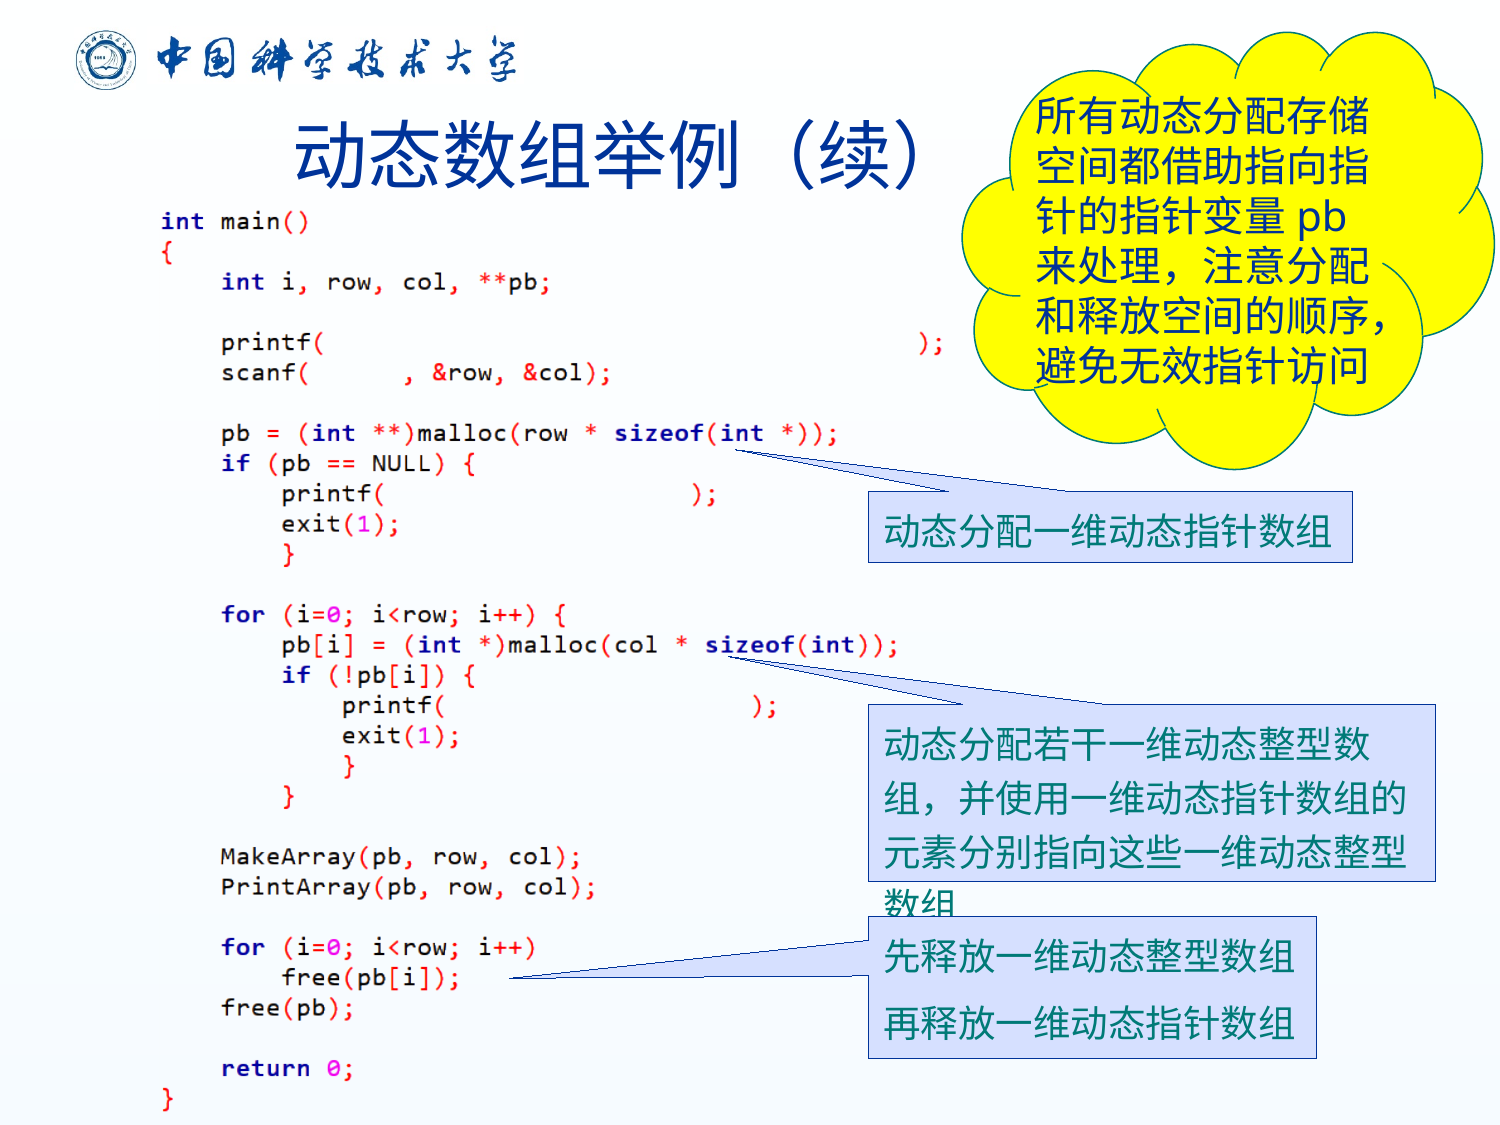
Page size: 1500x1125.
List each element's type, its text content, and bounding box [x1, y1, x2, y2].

text_box 所有动态分配存储空间都借助指向指针的指针变量pb来处理，注意分配和释放空间的顺序，避免无效指针访问 [962, 32, 1495, 470]
picture [147, 26, 524, 84]
text_box 先释放一维动态整型数组 再释放一维动态指针数组 [951, 916, 1317, 1059]
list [159, 208, 951, 1120]
text_box 动态分配一维动态指针数组 [951, 476, 1353, 563]
text_box 动态分配若干一维动态整型数组，并使用一维动态指针数组的元素分别指向这些一维动态整型数组 [951, 684, 1436, 882]
picture [74, 27, 136, 90]
title 动态数组举例（续） [49, 99, 1032, 209]
